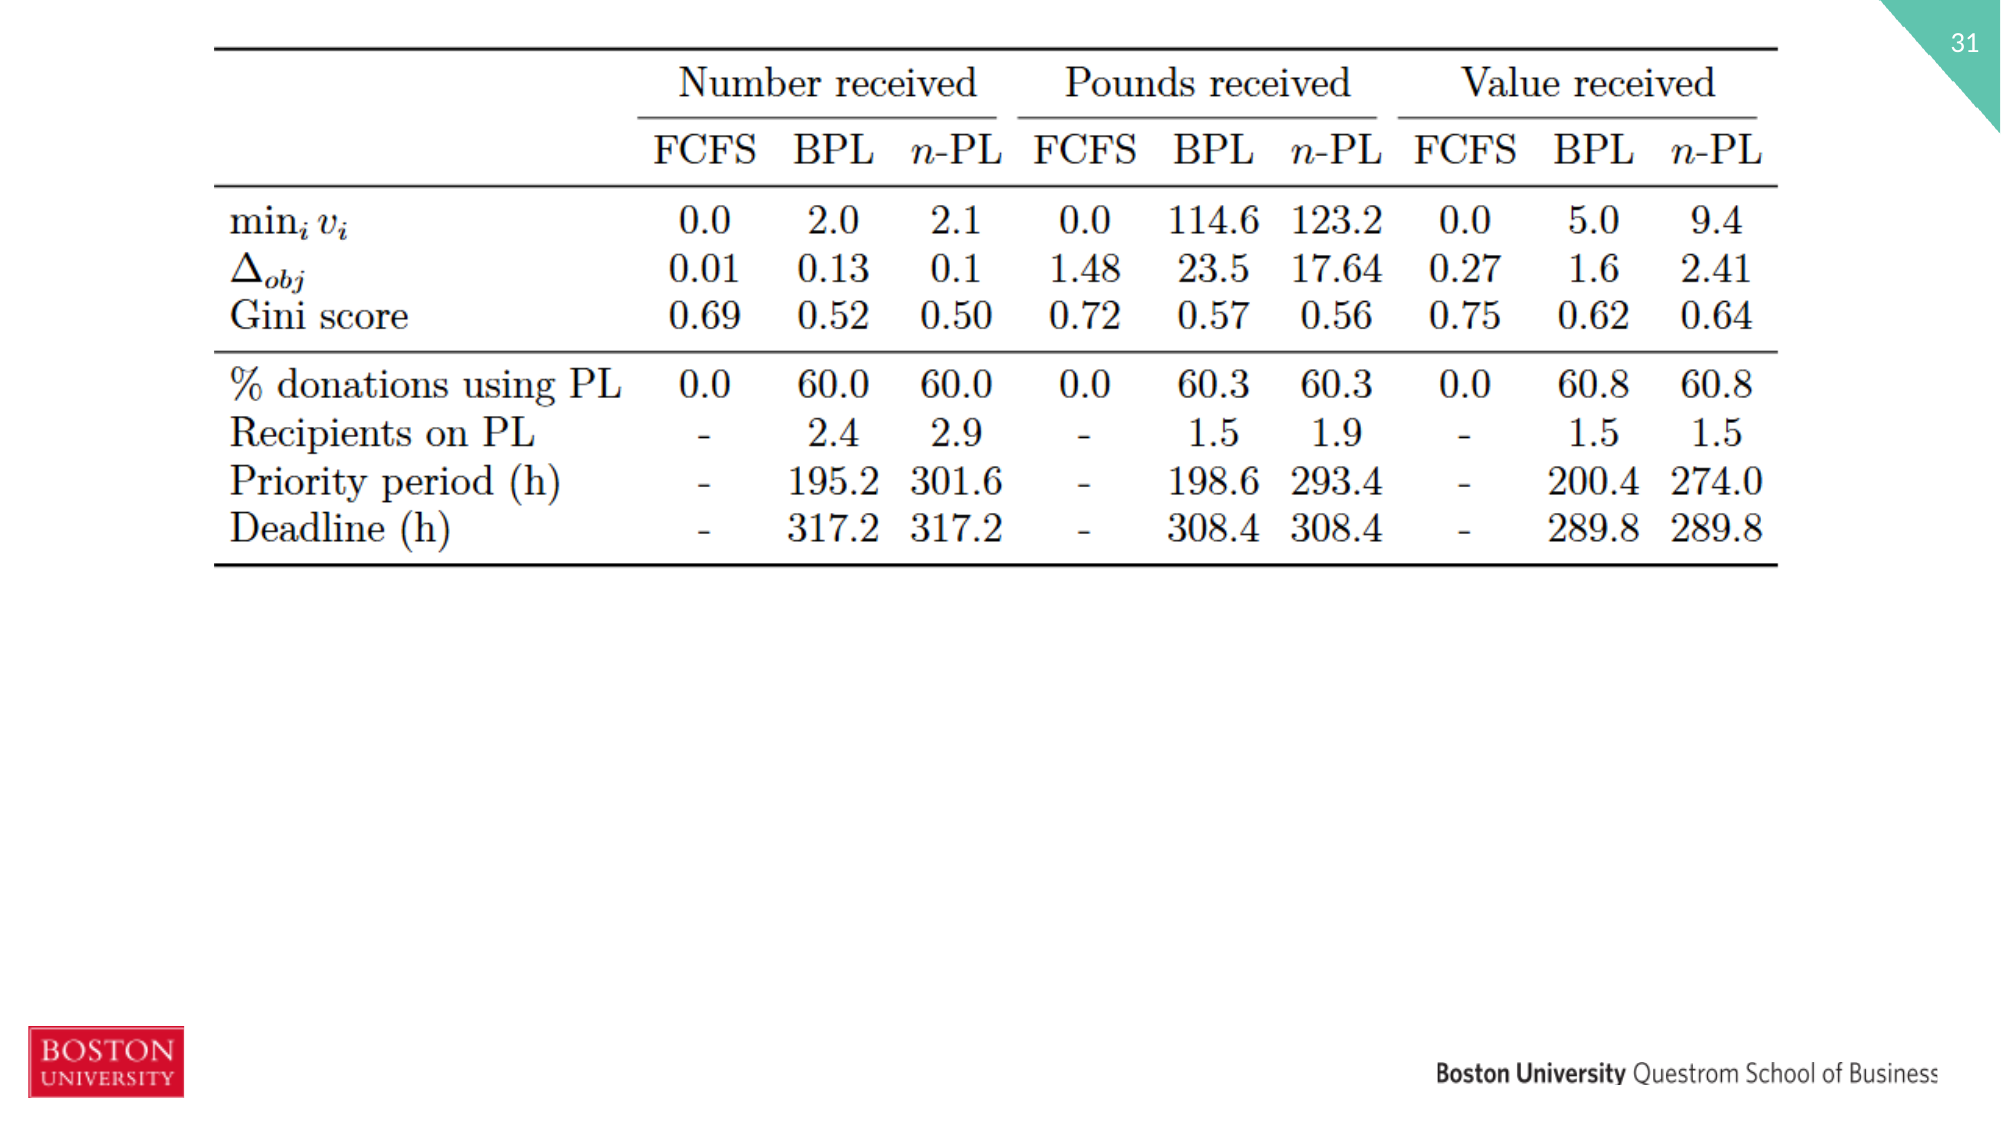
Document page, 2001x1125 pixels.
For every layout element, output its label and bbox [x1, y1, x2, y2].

list [88, 412, 1863, 1125]
picture [214, 45, 1786, 573]
picture [1821, 0, 2001, 159]
